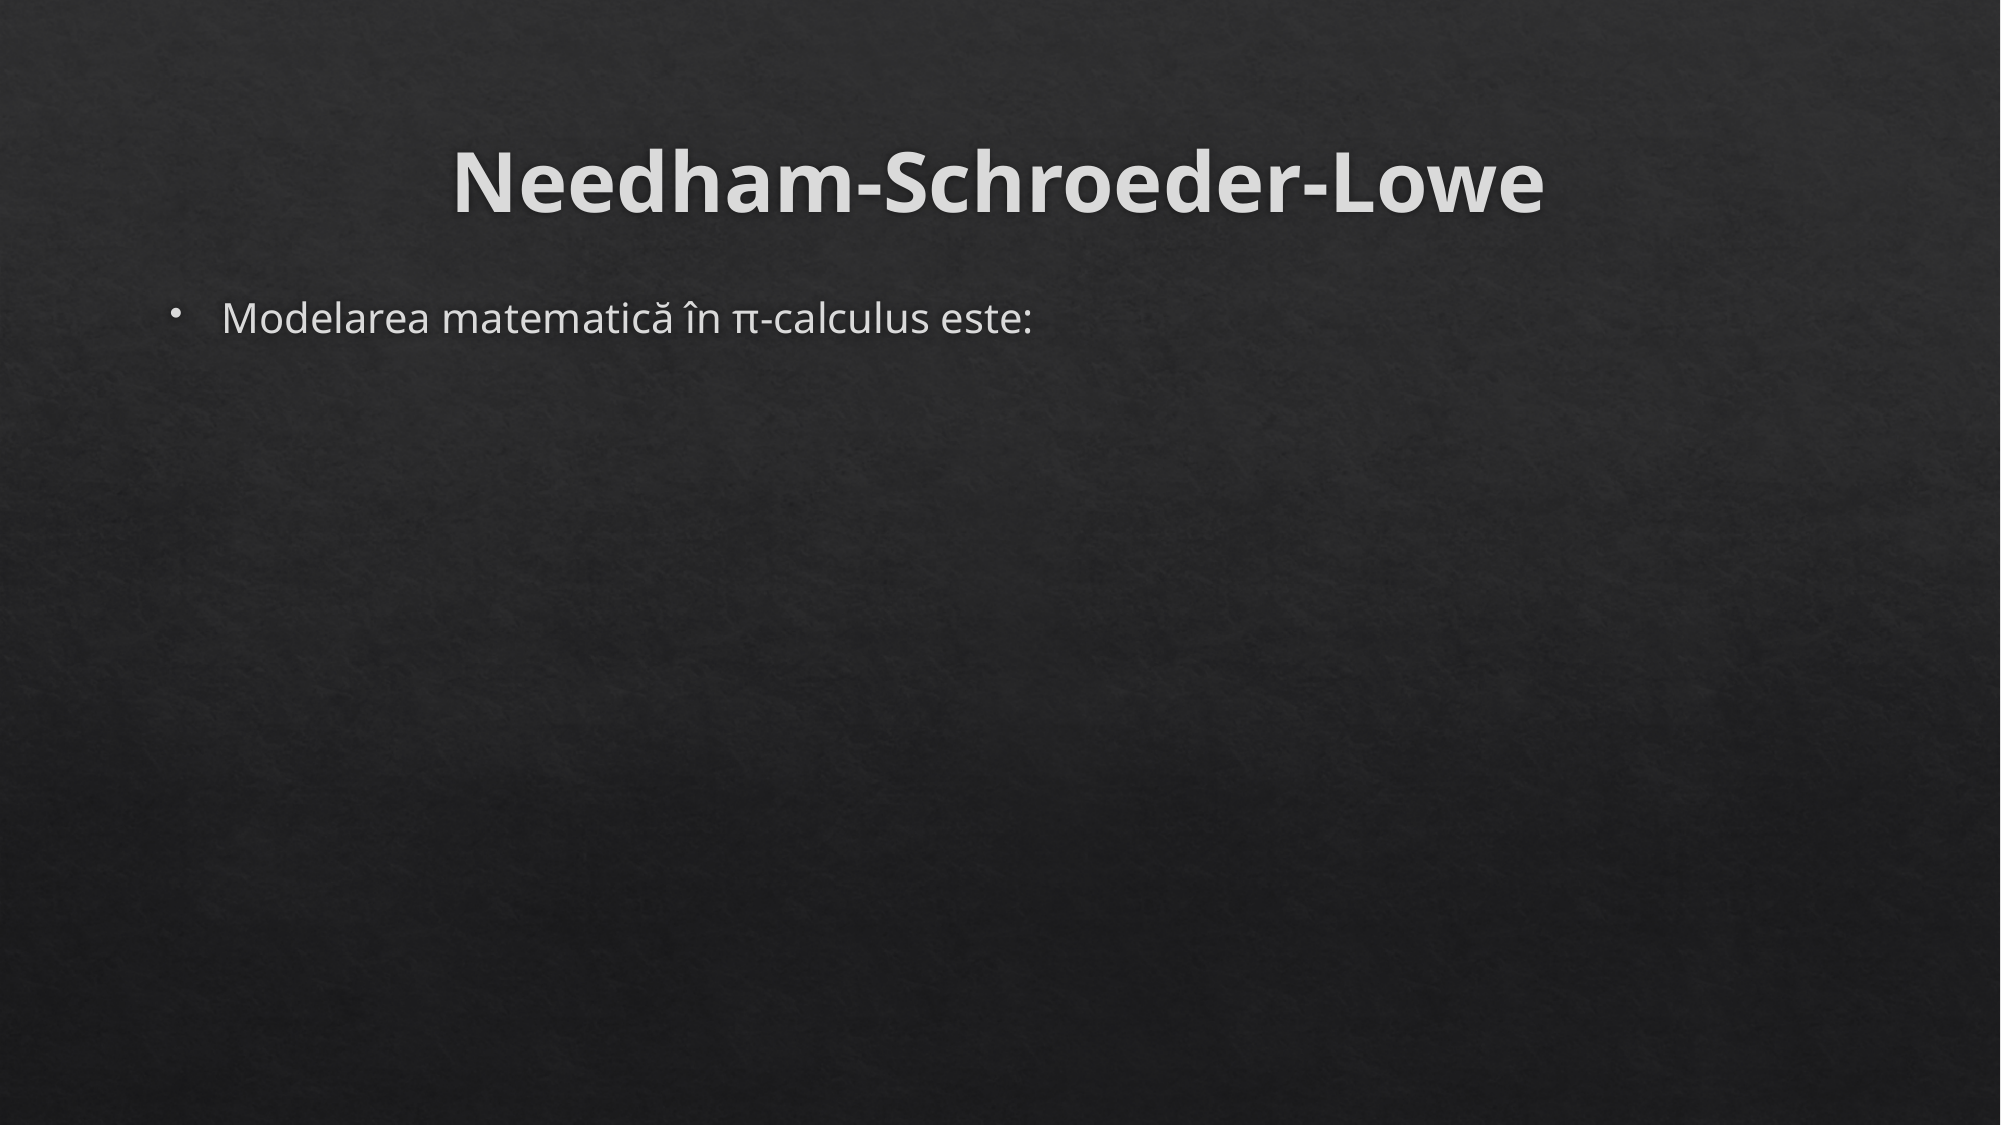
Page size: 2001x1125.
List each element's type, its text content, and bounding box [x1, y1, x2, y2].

title Needham-Schroeder-Lowe [149, 99, 1849, 260]
